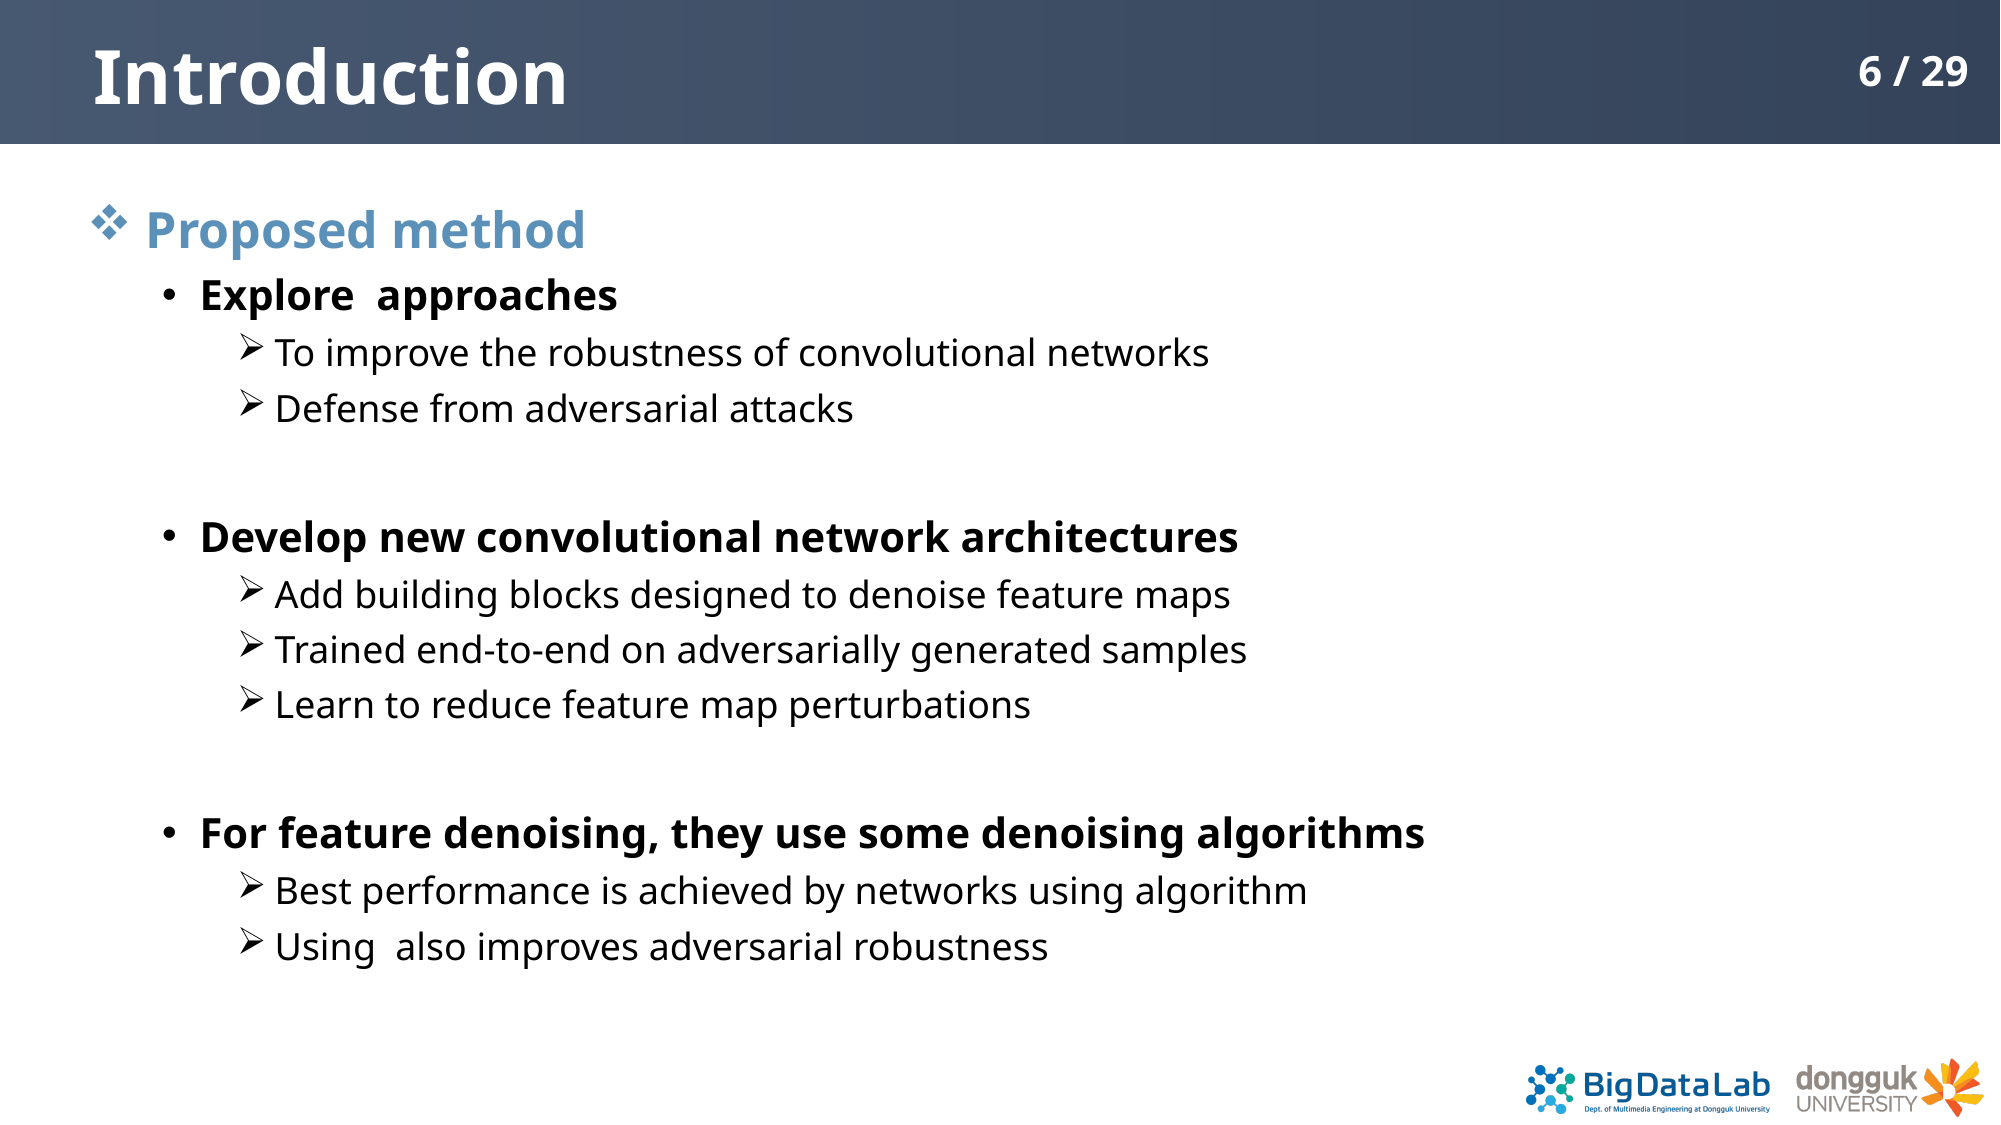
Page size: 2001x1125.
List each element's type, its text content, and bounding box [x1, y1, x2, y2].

slide_number 6 / 29 [1769, 21, 1984, 126]
picture [1526, 1065, 1770, 1114]
title Introduction [78, 21, 1935, 128]
